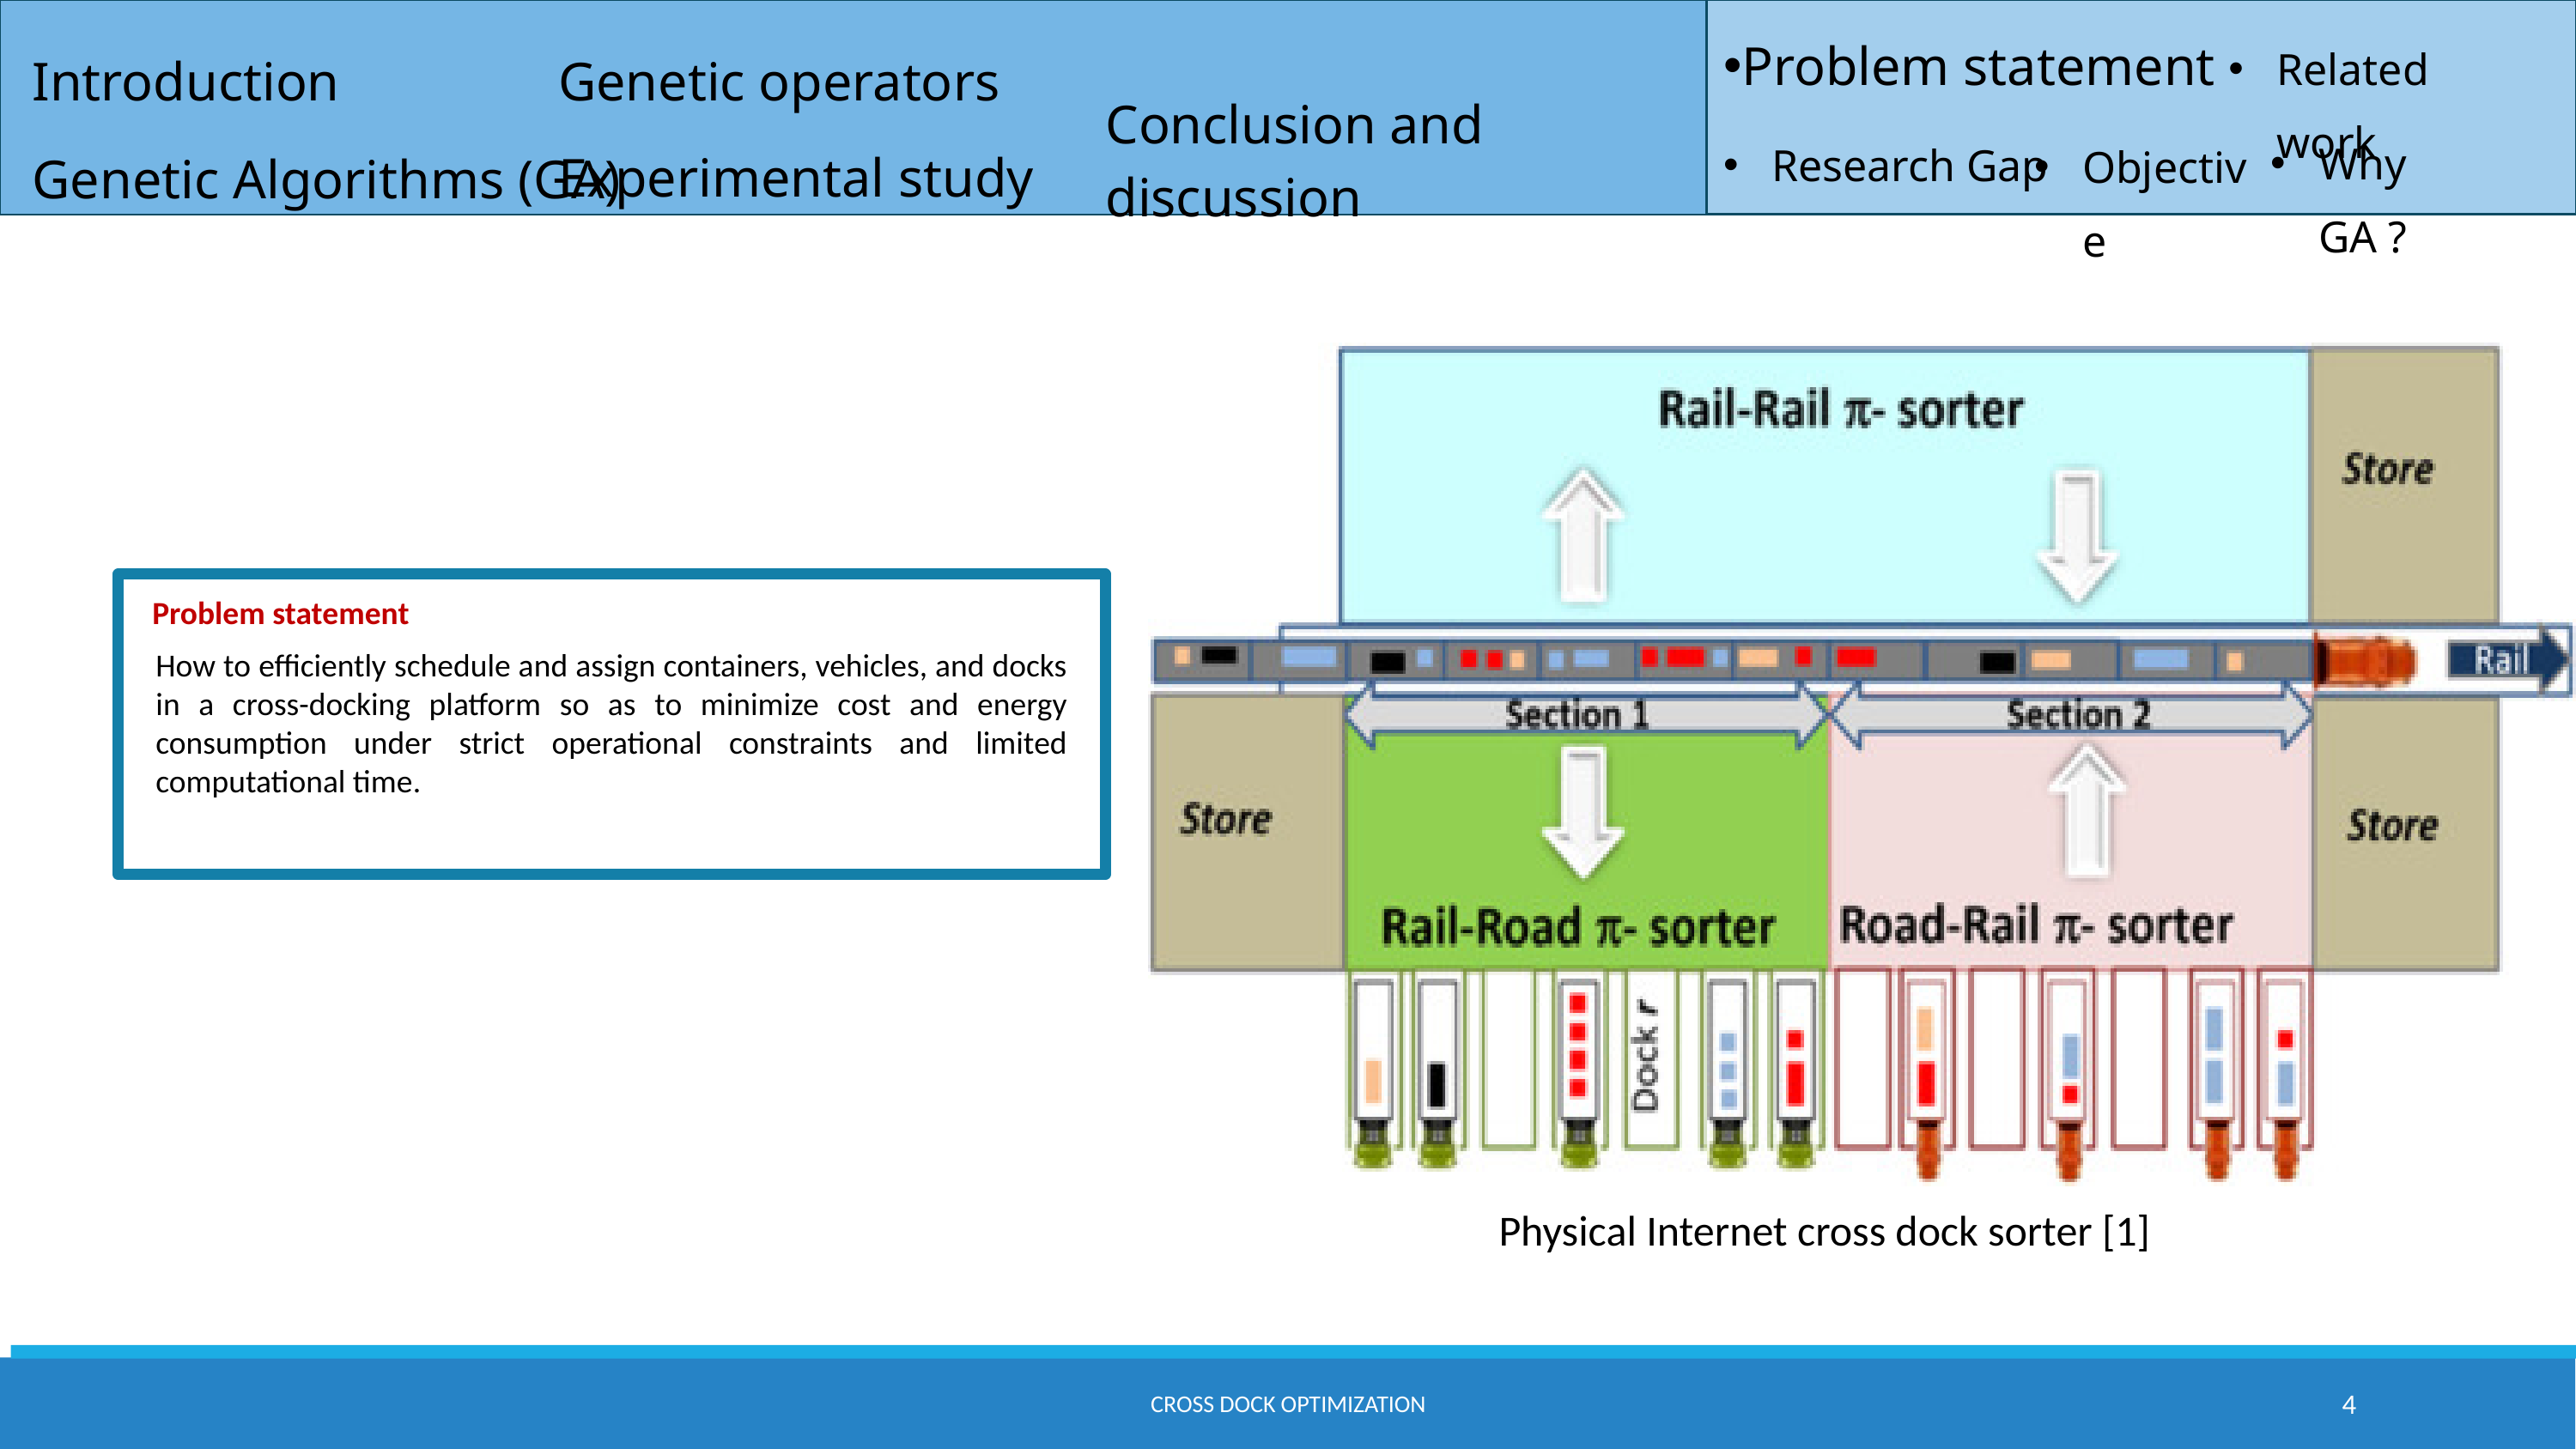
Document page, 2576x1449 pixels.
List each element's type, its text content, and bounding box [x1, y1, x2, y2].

text_box Genetic Algorithms (GA) [32, 134, 644, 209]
text_box Objective [2034, 118, 2271, 266]
text_box Why GA ? [2271, 167, 2507, 262]
slide_number 4 [2092, 1364, 2369, 1442]
text_box Conclusion and discussion [1105, 80, 1707, 227]
footer Cross dock optimization [779, 1364, 1798, 1442]
text_box Related work [2228, 20, 2530, 167]
text_box [1708, 0, 2576, 215]
text_box [0, 0, 1708, 215]
text_box Problem statement [139, 586, 552, 638]
text_box Genetic operators [558, 37, 1067, 112]
text_box Problem statement [1723, 22, 2325, 96]
text_box Physical Internet cross dock sorter [1] [1212, 1196, 2437, 1261]
text_box Introduction [32, 37, 542, 112]
text_box Experimental study [558, 134, 1067, 208]
text_box How to efficiently schedule and assign containers, vehicles, and docks in a cross-docking platform so as to minimize cost and energy consumption under strict operational constraints and limited computational time. [143, 638, 1081, 806]
text_box Research Gap [1723, 116, 2112, 191]
text_box [117, 573, 1107, 876]
picture [1147, 343, 2576, 1186]
